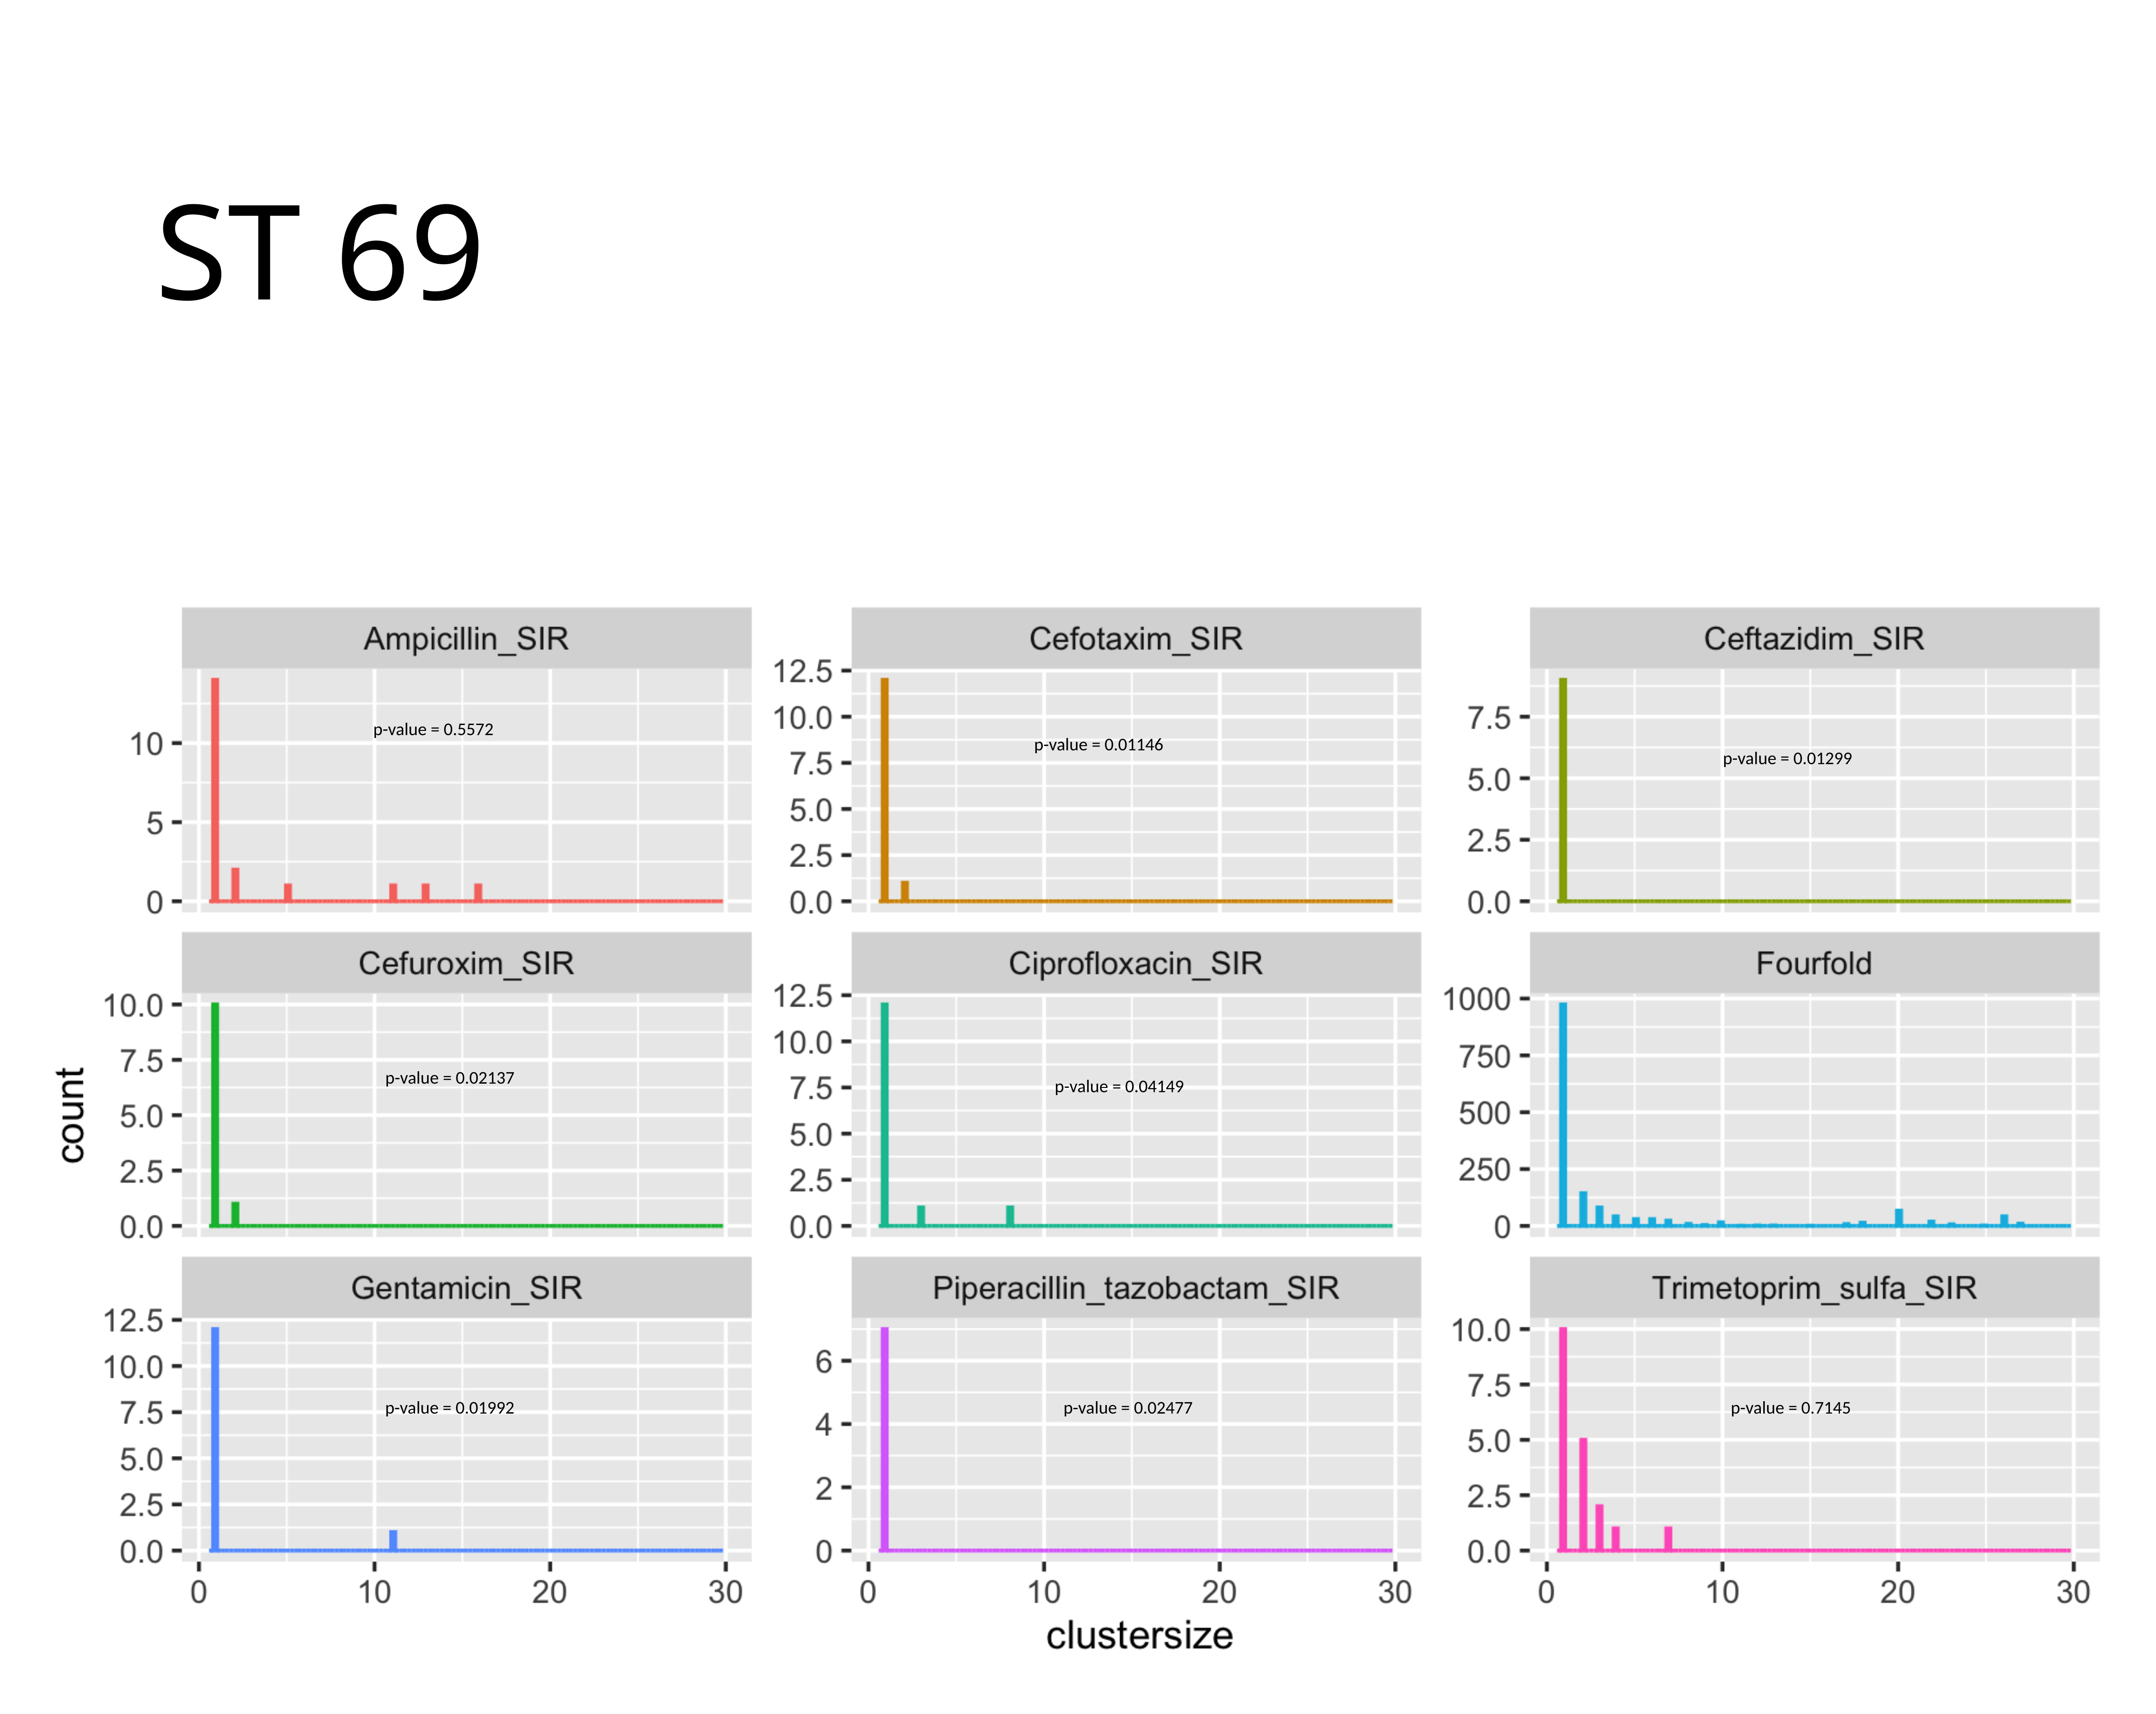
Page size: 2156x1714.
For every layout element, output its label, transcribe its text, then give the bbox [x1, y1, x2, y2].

picture [36, 588, 2120, 1676]
title ST 69 [148, 91, 2008, 423]
